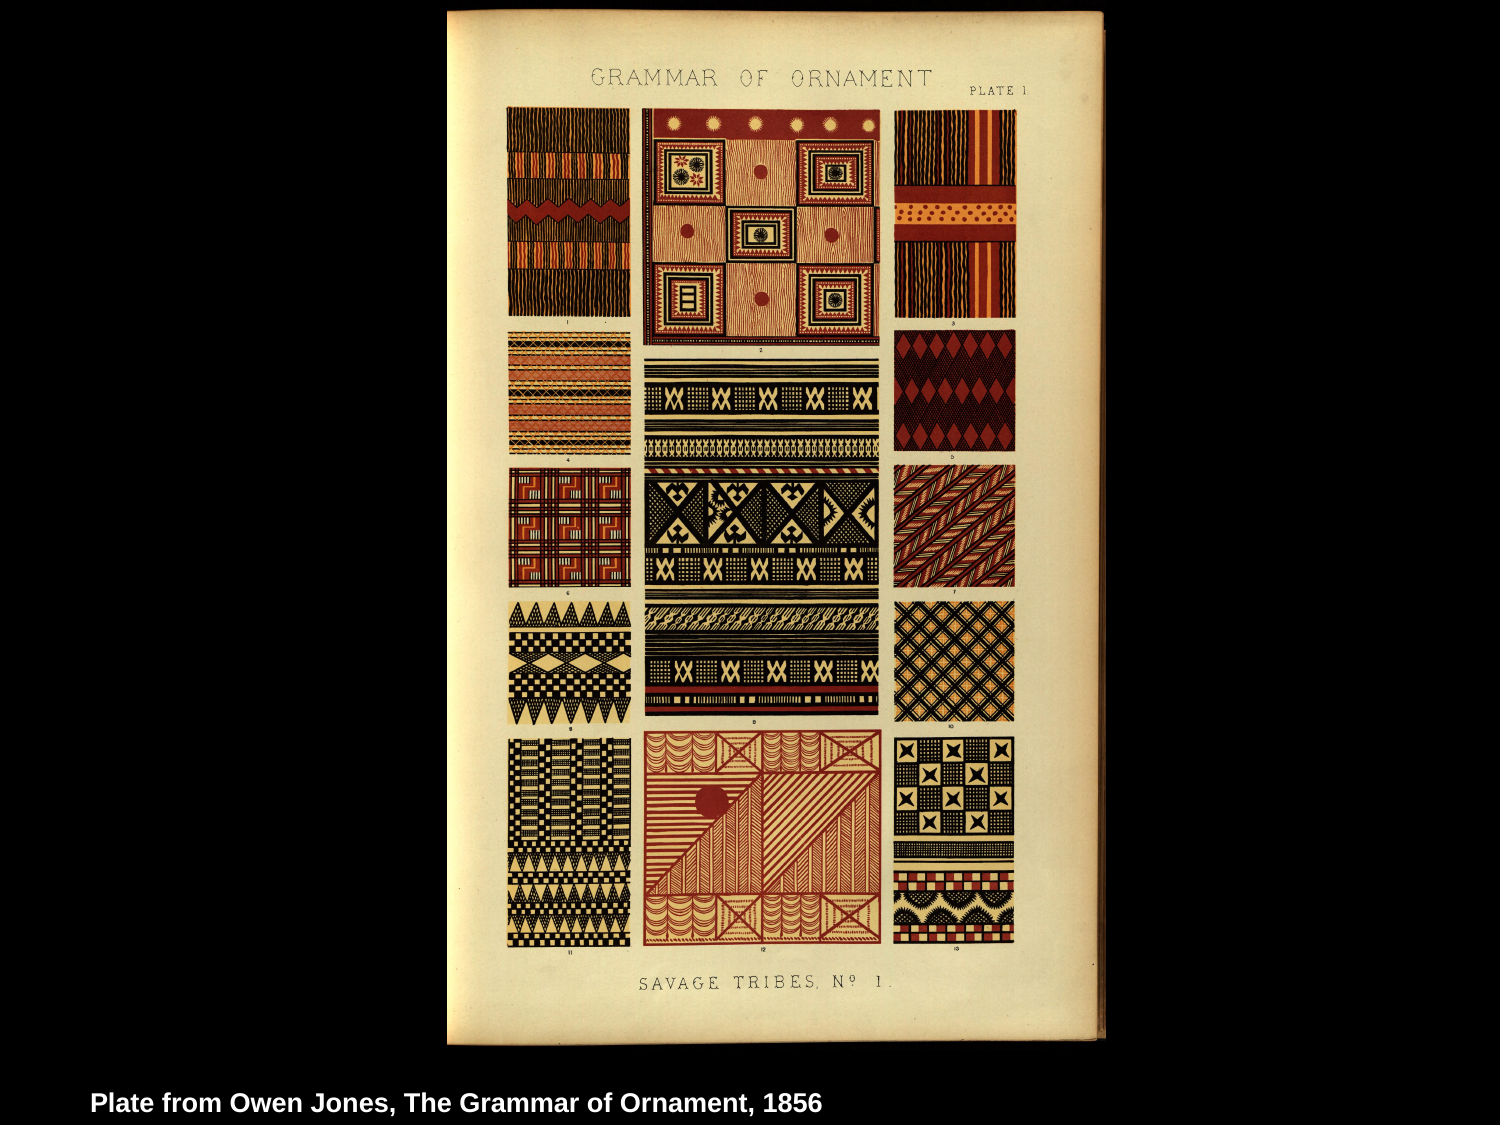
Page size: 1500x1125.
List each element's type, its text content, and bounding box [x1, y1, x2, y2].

picture [446, 0, 1106, 1051]
text_box Plate from Owen Jones, The Grammar of Ornament, 1856 [75, 997, 1425, 1125]
